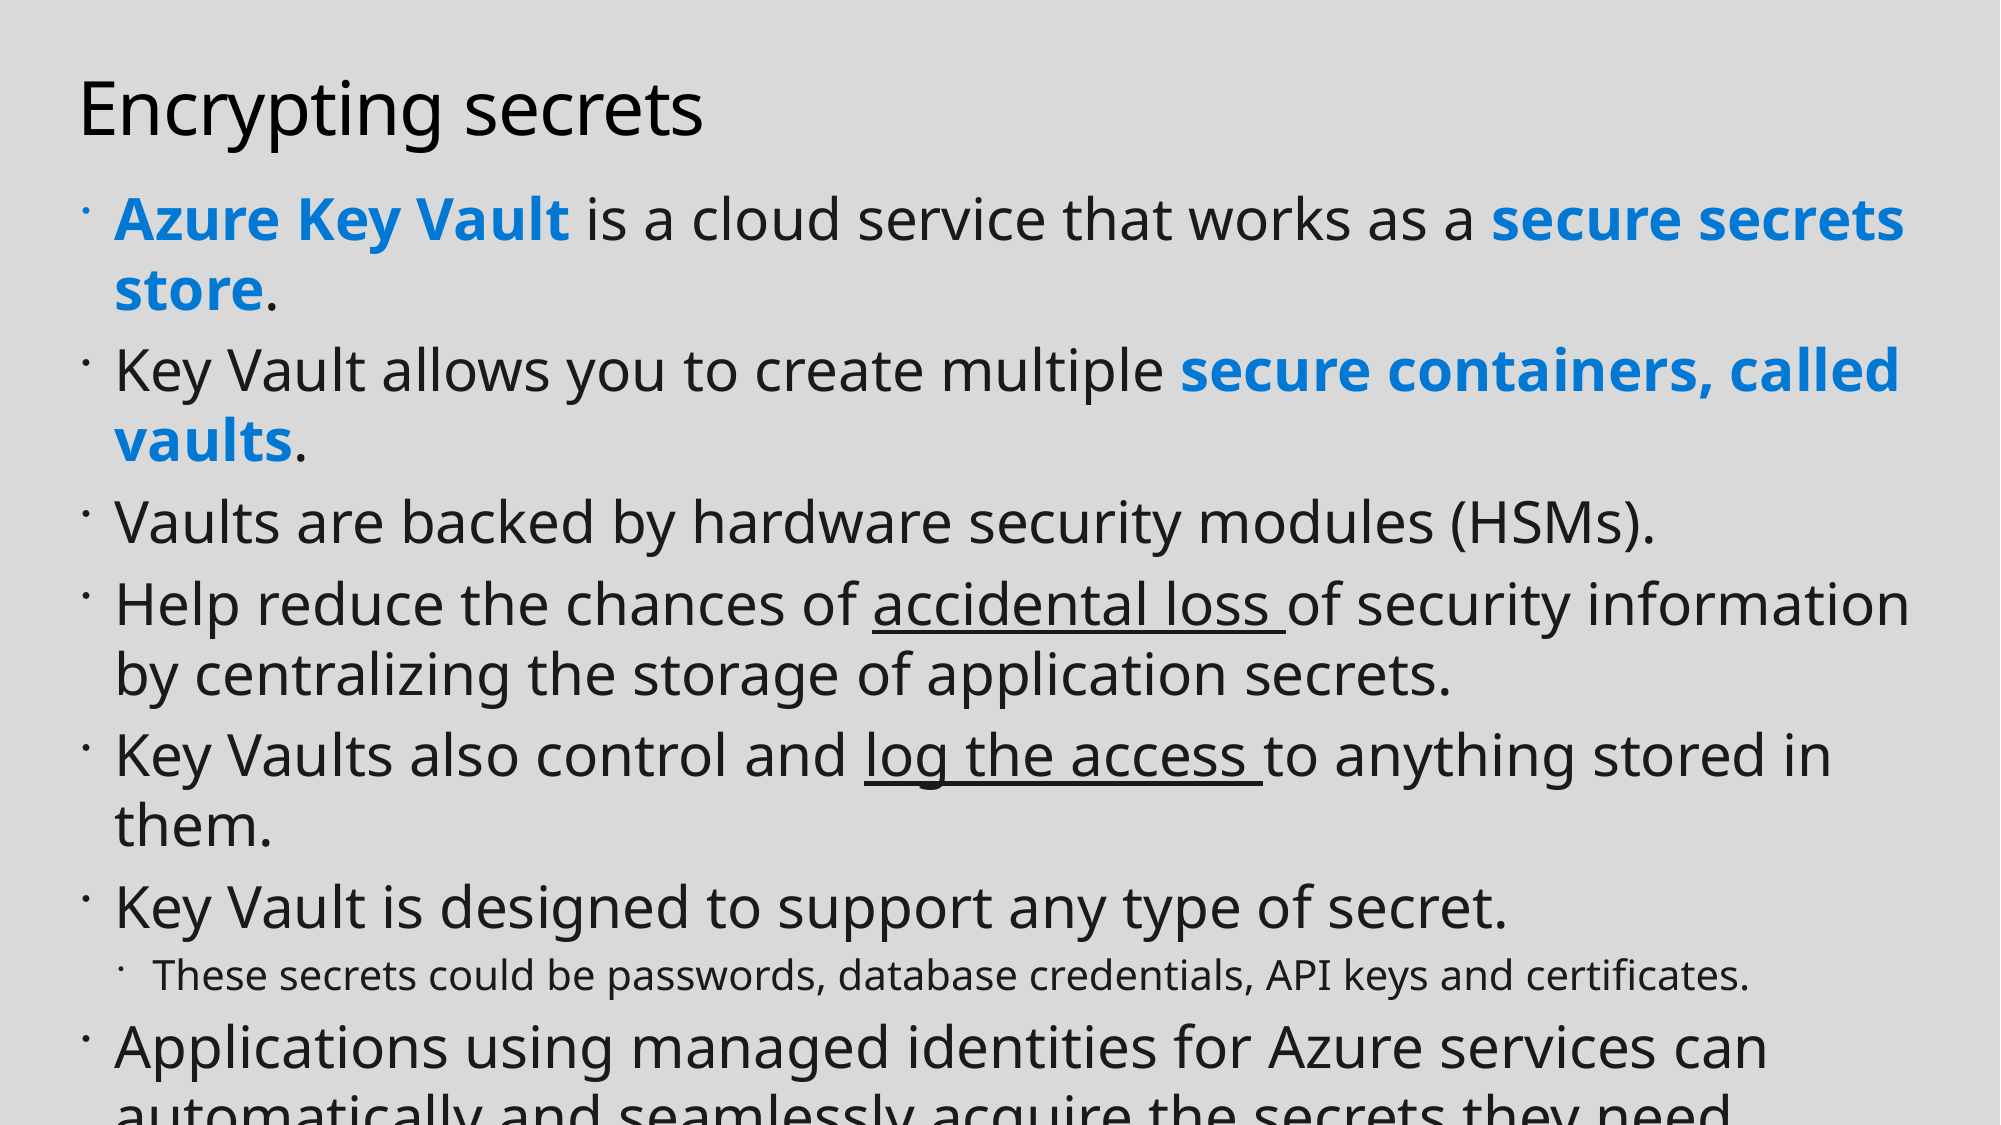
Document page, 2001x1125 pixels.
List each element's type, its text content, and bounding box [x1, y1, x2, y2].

list Azure Key Vault is a cloud service that works as a secure secrets store. Key Vault allows you to create multiple secure containers, called vaults. Vaults are backed by hardware security modules (HSMs). Help reduce the chances of accidental loss of security information by centralizing the storage of application secrets. Key Vaults also control and log the access to anything stored in them. Key Vault is designed to support any type of secret. These secrets could be passwords, database credentials, API keys and certificates. Applications using managed identities for Azure services can automatically and seamlessly acquire the secrets they need. [77, 181, 1952, 964]
title Encrypting secrets [77, 60, 1885, 181]
